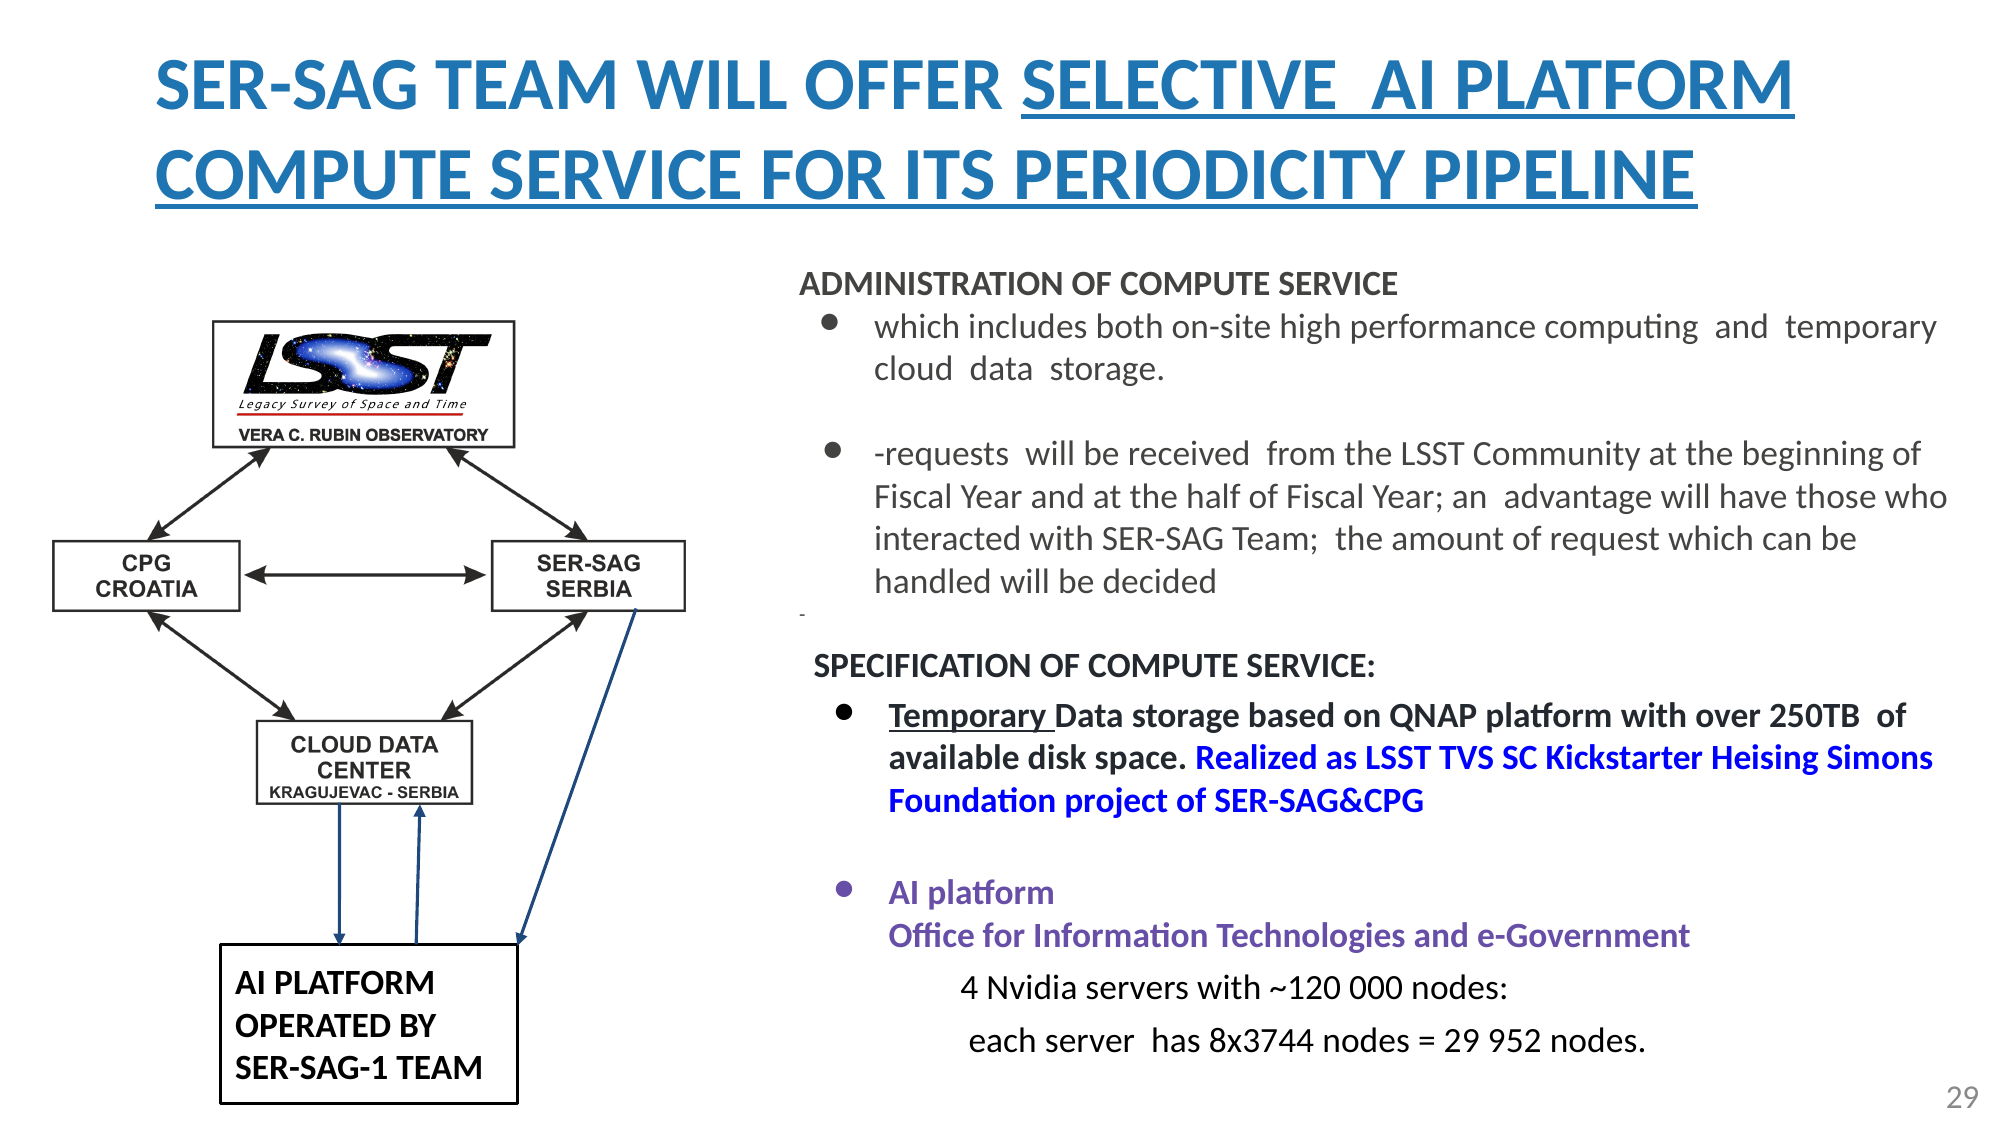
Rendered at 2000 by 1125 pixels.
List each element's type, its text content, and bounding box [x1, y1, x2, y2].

picture [52, 320, 686, 805]
text_box AI PLATFORM OPERATED BY SER-SAG-1 TEAM [220, 944, 798, 1102]
text_box [413, 813, 426, 945]
text_box [333, 813, 346, 946]
list SER-SAG TEAM WILL OFFER SELECTIVE AI PLATFORM COMPUTE SERVICE FOR ITS PERIODICITY PIPELINE [134, 23, 1835, 924]
text_box [515, 813, 565, 946]
slide_number <number> [1532, 1065, 2000, 1125]
text_box SPECIFICATION OF COMPUTE SERVICE: Temporary Data storage based on QNAP platform with over 250TB of available disk space. Realized as LSST TVS SC Kickstarter Heising Simons Foundation project of SER-SAG&CPG AI platform Office for Information Technologies and e-Government 4 Nvidia servers with ~120 000 nodes: each server has 8x3744 nodes = 29 952 nodes. [798, 626, 1979, 1117]
text_box ADMINISTRATION OF COMPUTE SERVICE which includes both on-site high performance computing and temporary cloud data storage. -requests will be received from the LSST Community at the beginning of Fiscal Year and at the half of Fiscal Year; an advantage will have those who interacted with SER-SAG Team; the amount of request which can be handled will be decided - [784, 245, 1965, 641]
